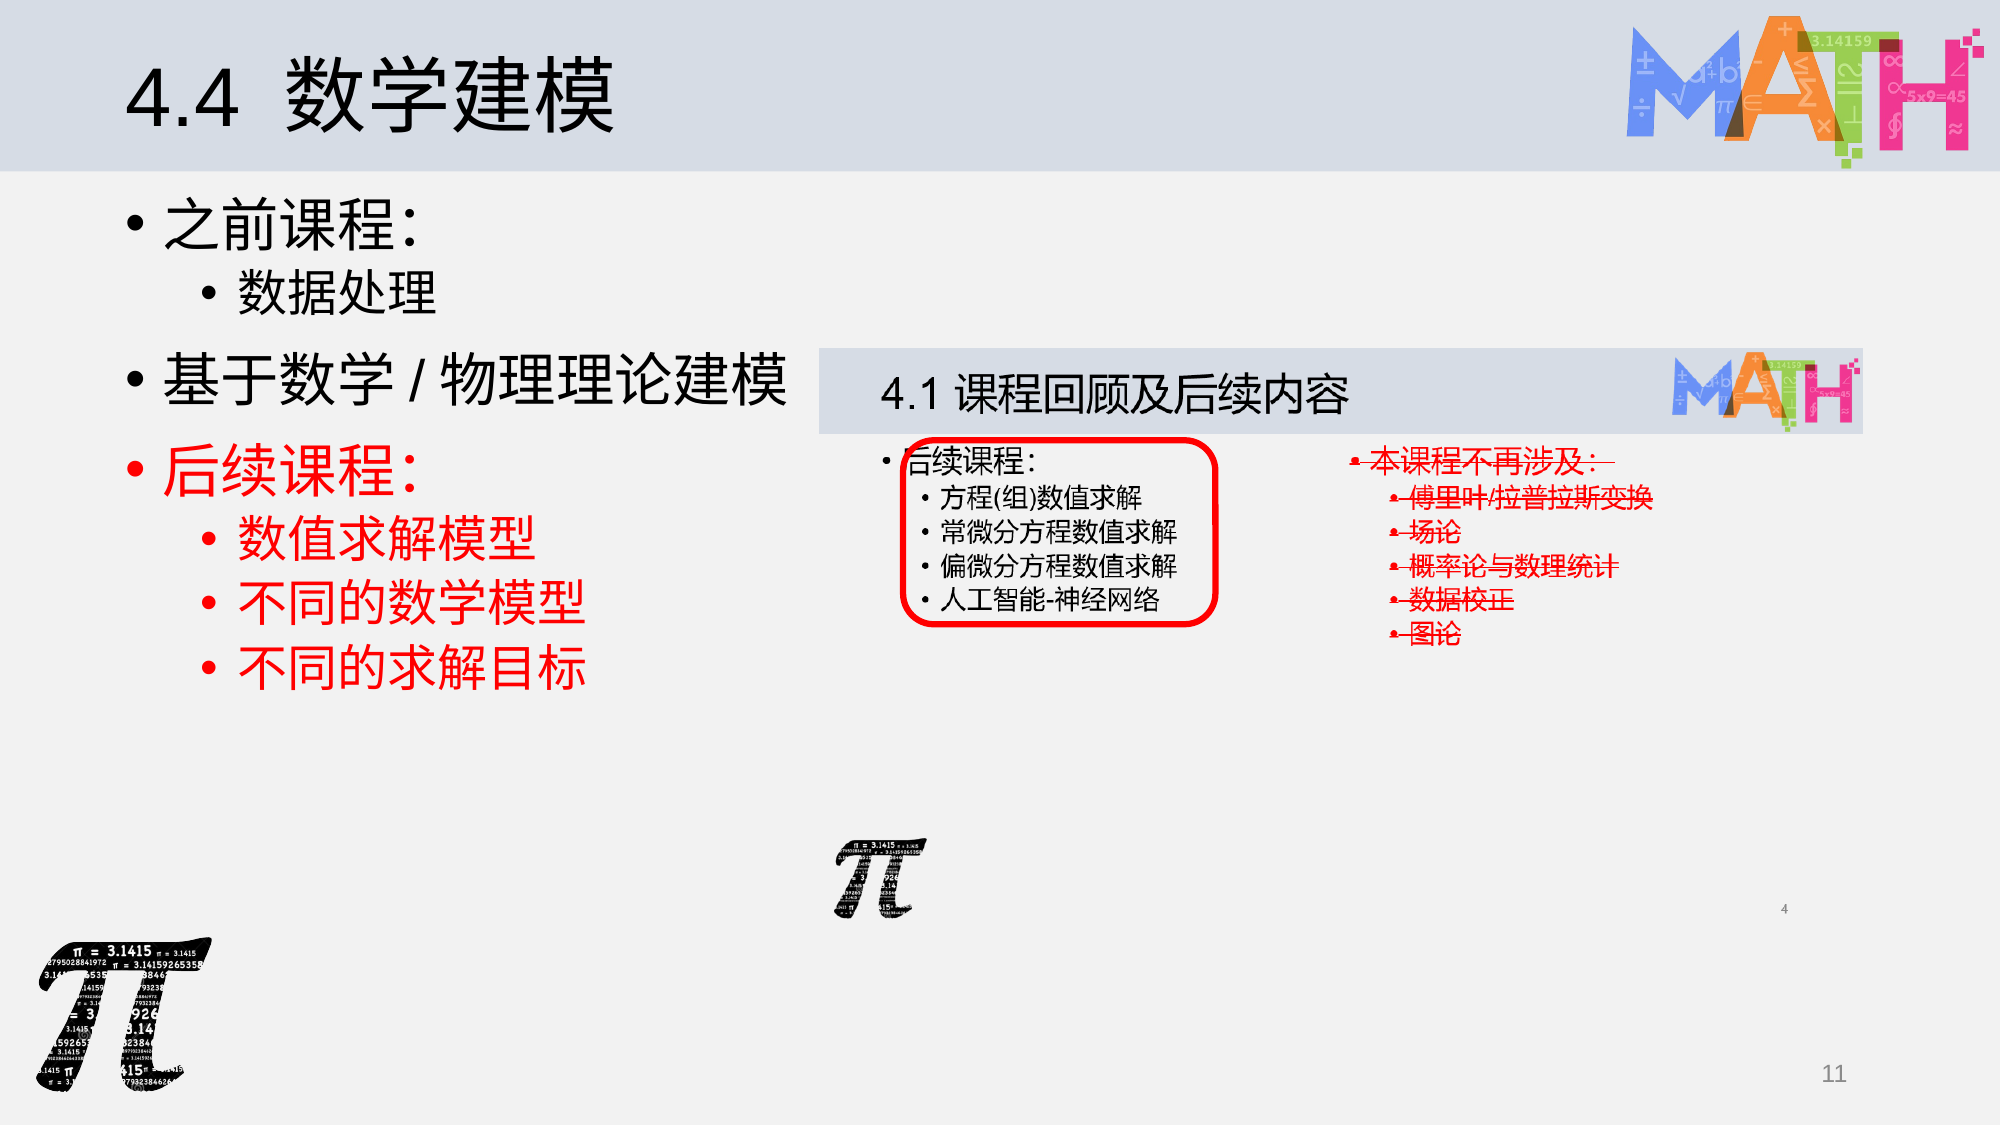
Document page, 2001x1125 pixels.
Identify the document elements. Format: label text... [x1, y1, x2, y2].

list 之前课程： 数据处理 基于数学/物理理论建模 后续课程： 数值求解模型 不同的数学模型 不同的求解目标 [109, 180, 1890, 1043]
title 4.4 数学建模 [109, 18, 1890, 153]
slide_number 11 [1412, 1043, 1863, 1103]
picture [1626, 15, 1984, 169]
picture [36, 937, 212, 1092]
picture [819, 348, 1863, 927]
